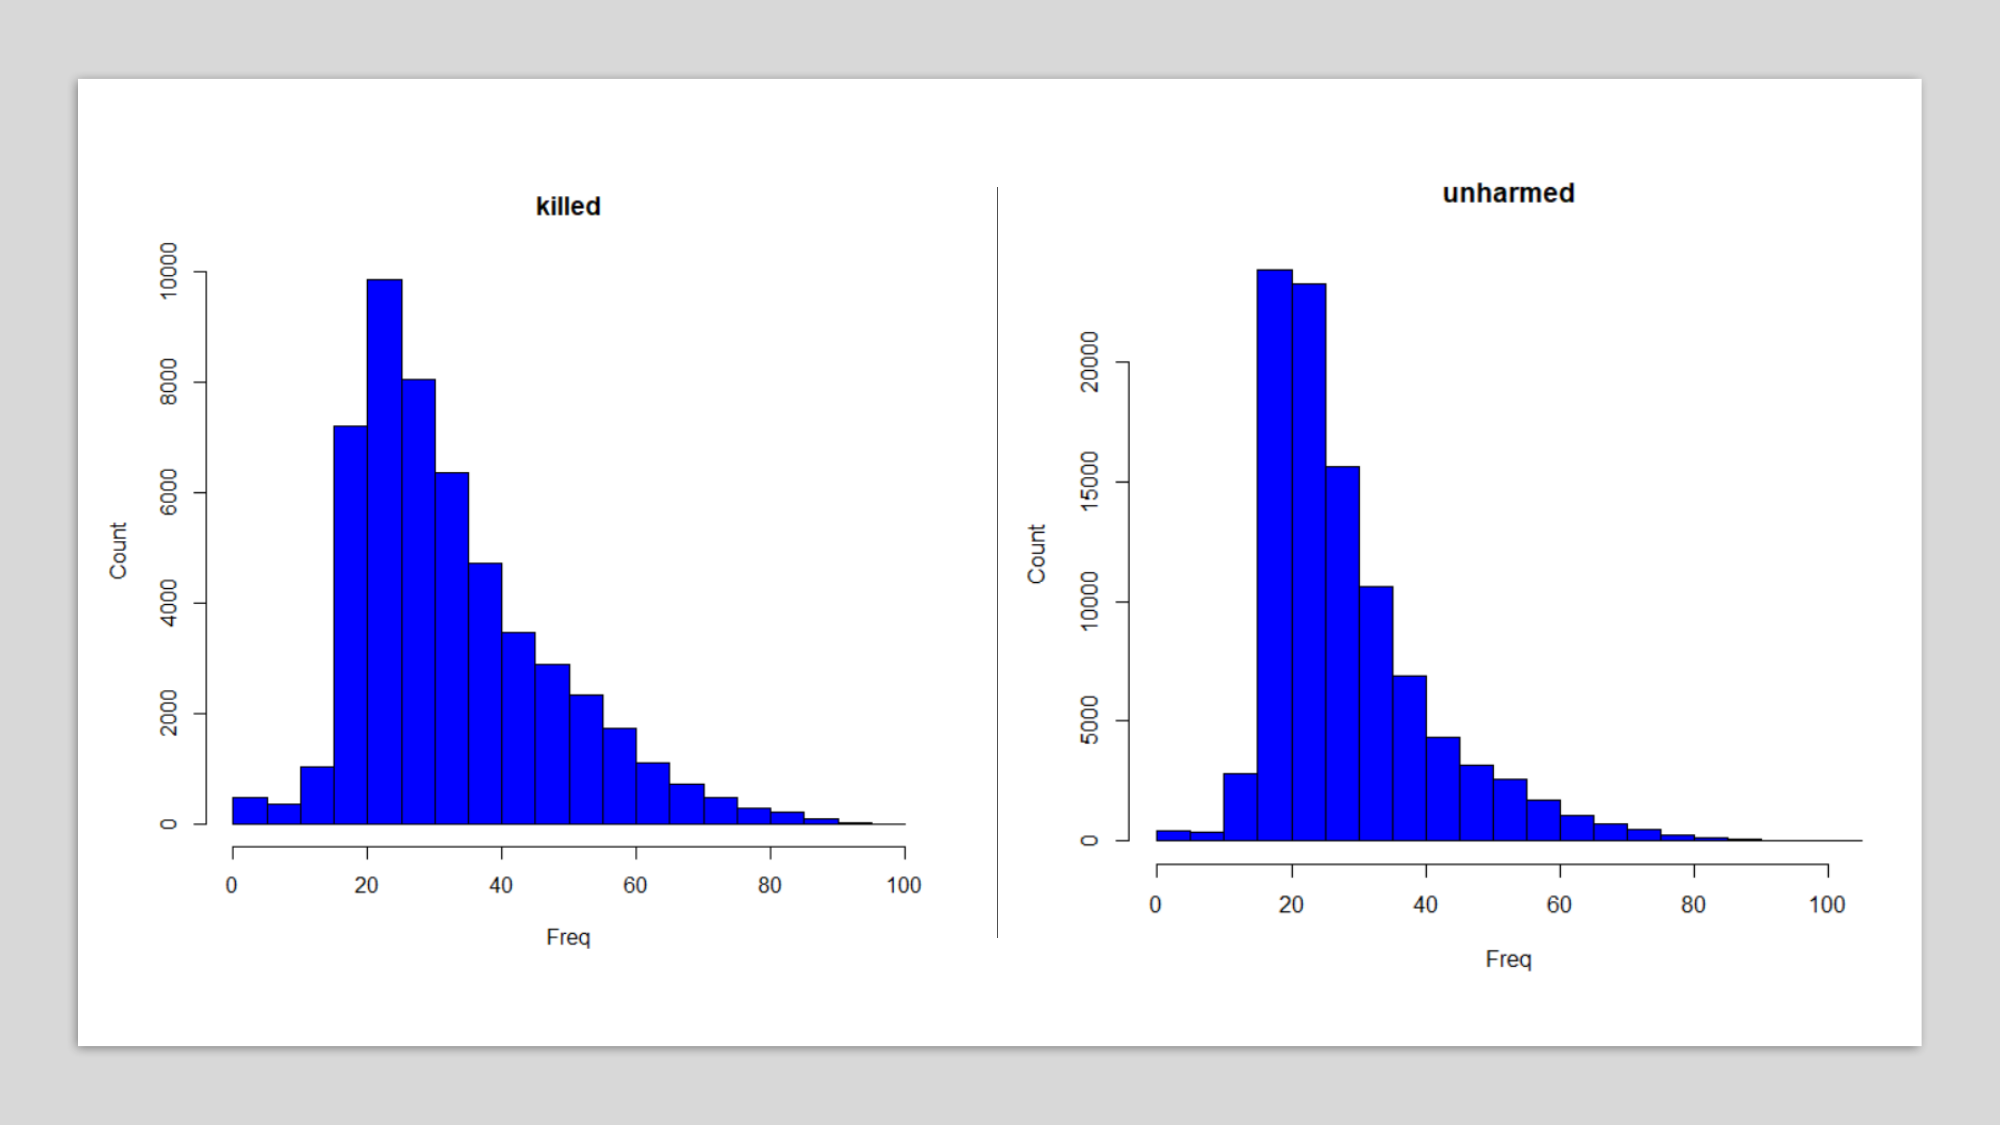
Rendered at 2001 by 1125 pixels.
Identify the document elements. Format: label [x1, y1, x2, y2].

picture [1025, 138, 1895, 986]
text_box [0, 0, 2000, 1125]
picture [105, 159, 975, 966]
text_box [77, 78, 1923, 1047]
